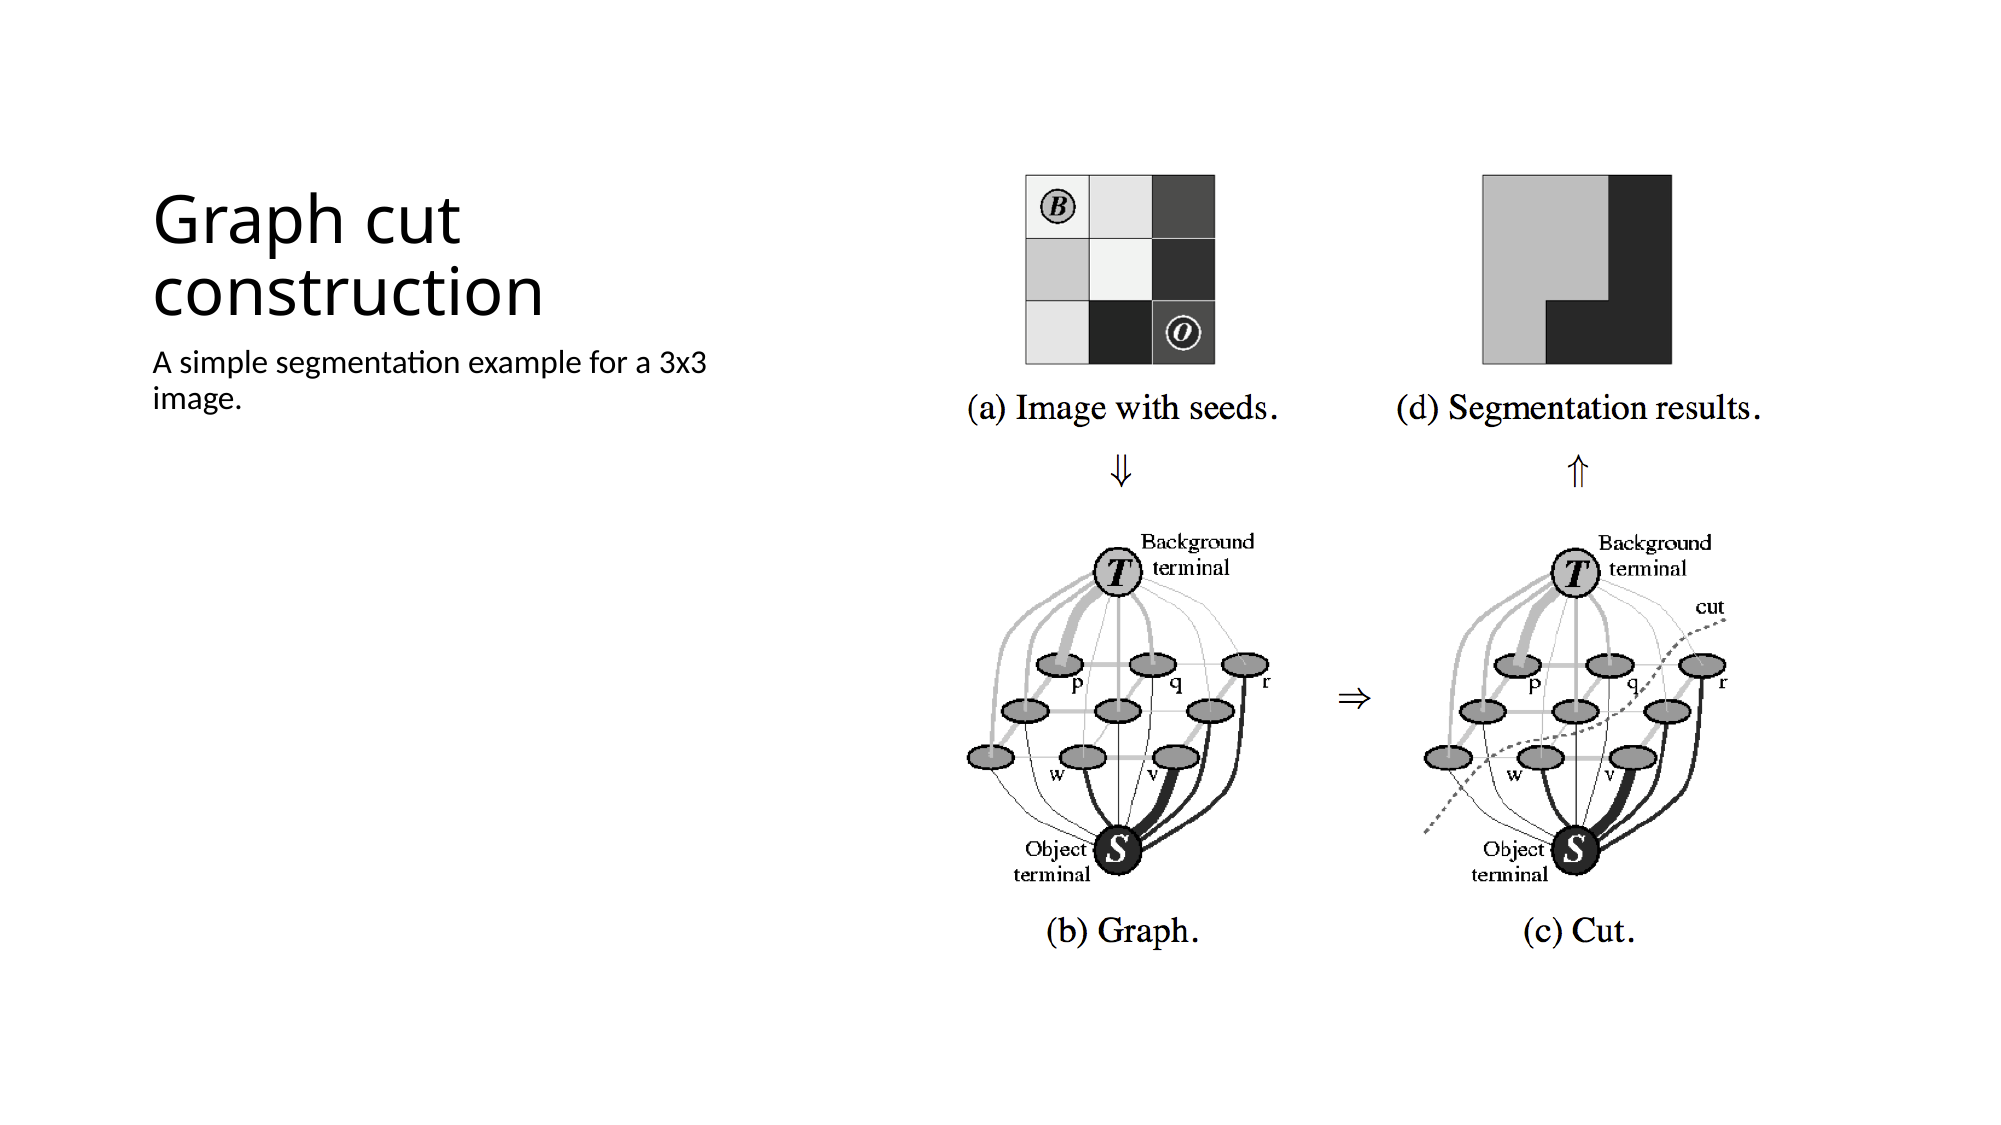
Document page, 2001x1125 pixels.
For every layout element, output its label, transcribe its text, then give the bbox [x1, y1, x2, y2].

title Graph cut construction [137, 75, 783, 337]
list A simple segmentation example for a 3x3 image. [137, 337, 783, 963]
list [945, 161, 1768, 962]
